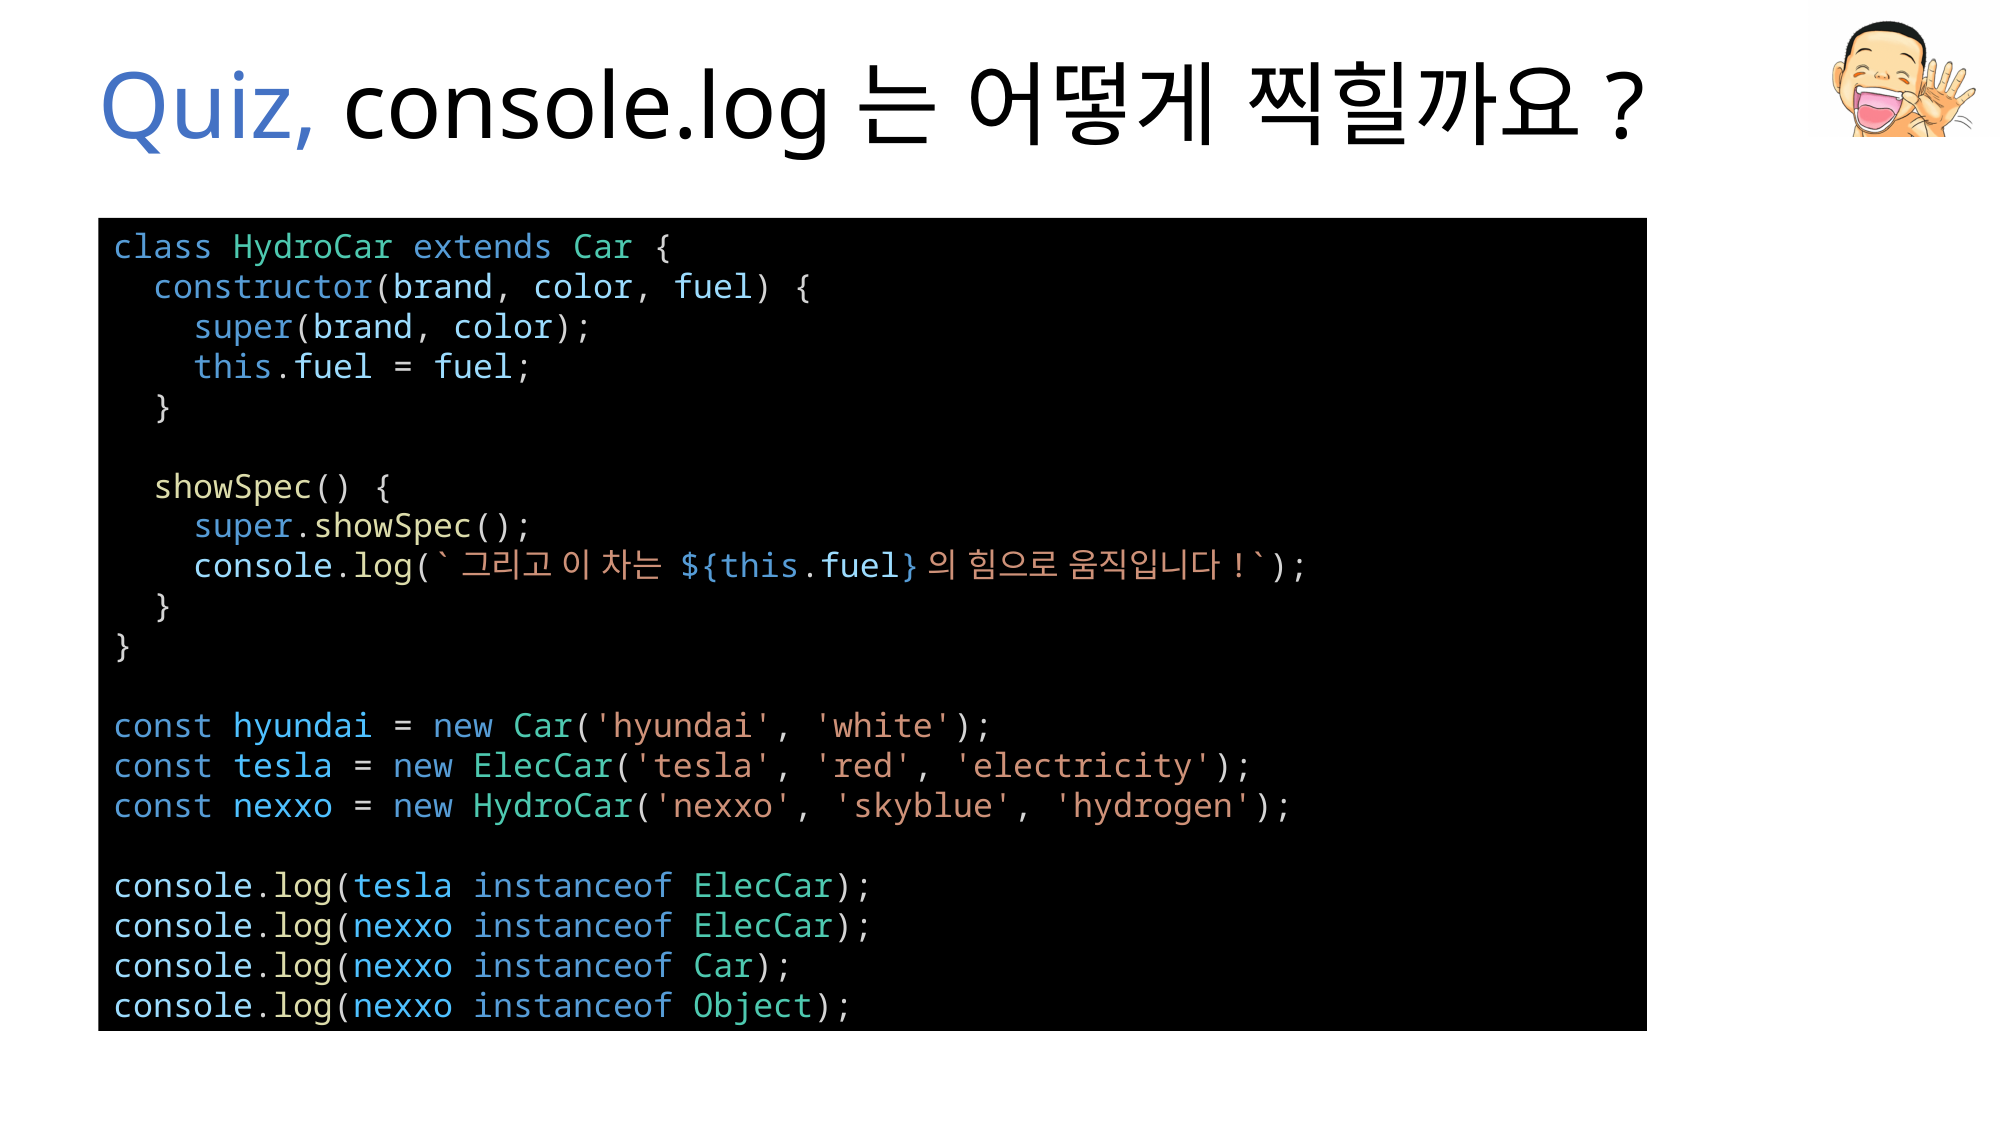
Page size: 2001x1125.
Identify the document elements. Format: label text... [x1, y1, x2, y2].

text_box class HydroCar extends Car { constructor(brand, color, fuel) { super(brand, color); this.fuel = fuel; } showSpec() { super.showSpec(); console.log(`그리고 이 차는 ${this.fuel}의 힘으로 움직입니다!`); } } const hyundai = new Car('hyundai', 'white'); const tesla = new ElecCar('tesla', 'red', 'electricity'); const nexxo = new HydroCar('nexxo', 'skyblue', 'hydrogen'); console.log(tesla instanceof ElecCar); console.log(nexxo instanceof ElecCar); console.log(nexxo instanceof Car); console.log(nexxo instanceof Object); [98, 218, 1647, 1031]
picture [1931, 0, 2000, 137]
title Quiz, console.log는 어떻게 찍힐까요? [83, 0, 1931, 218]
